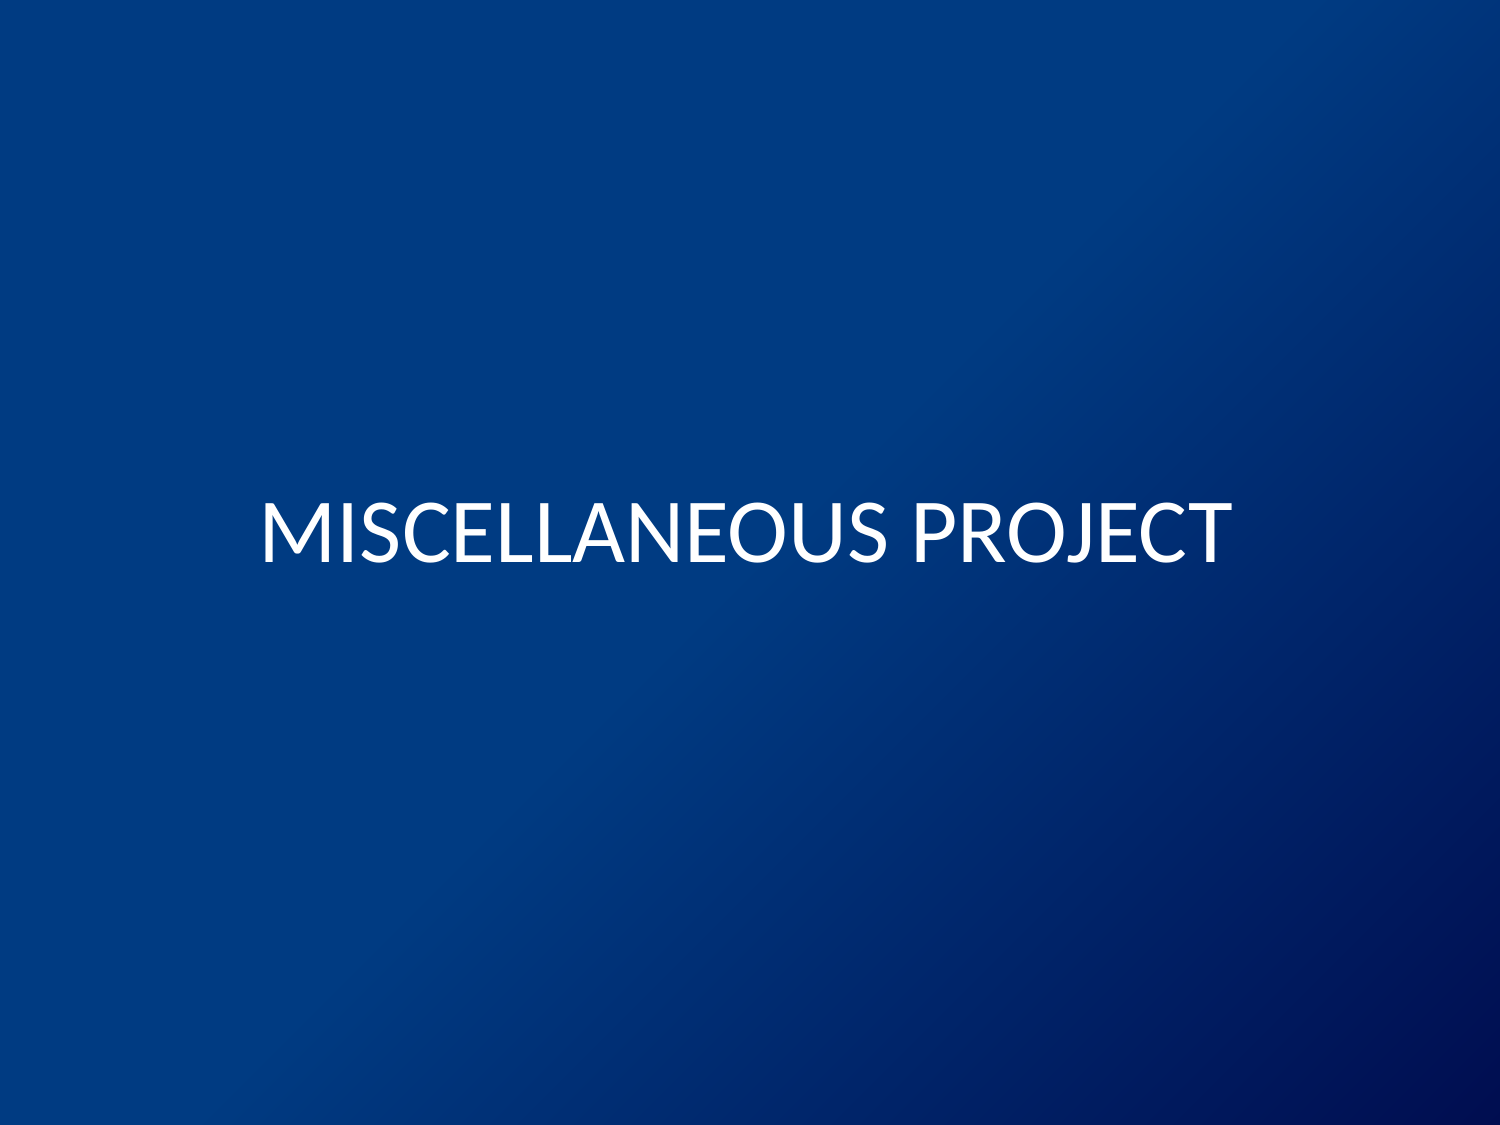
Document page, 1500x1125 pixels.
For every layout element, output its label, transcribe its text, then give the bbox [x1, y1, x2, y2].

title MISCELLANEOUS PROJECT [33, 397, 1459, 655]
